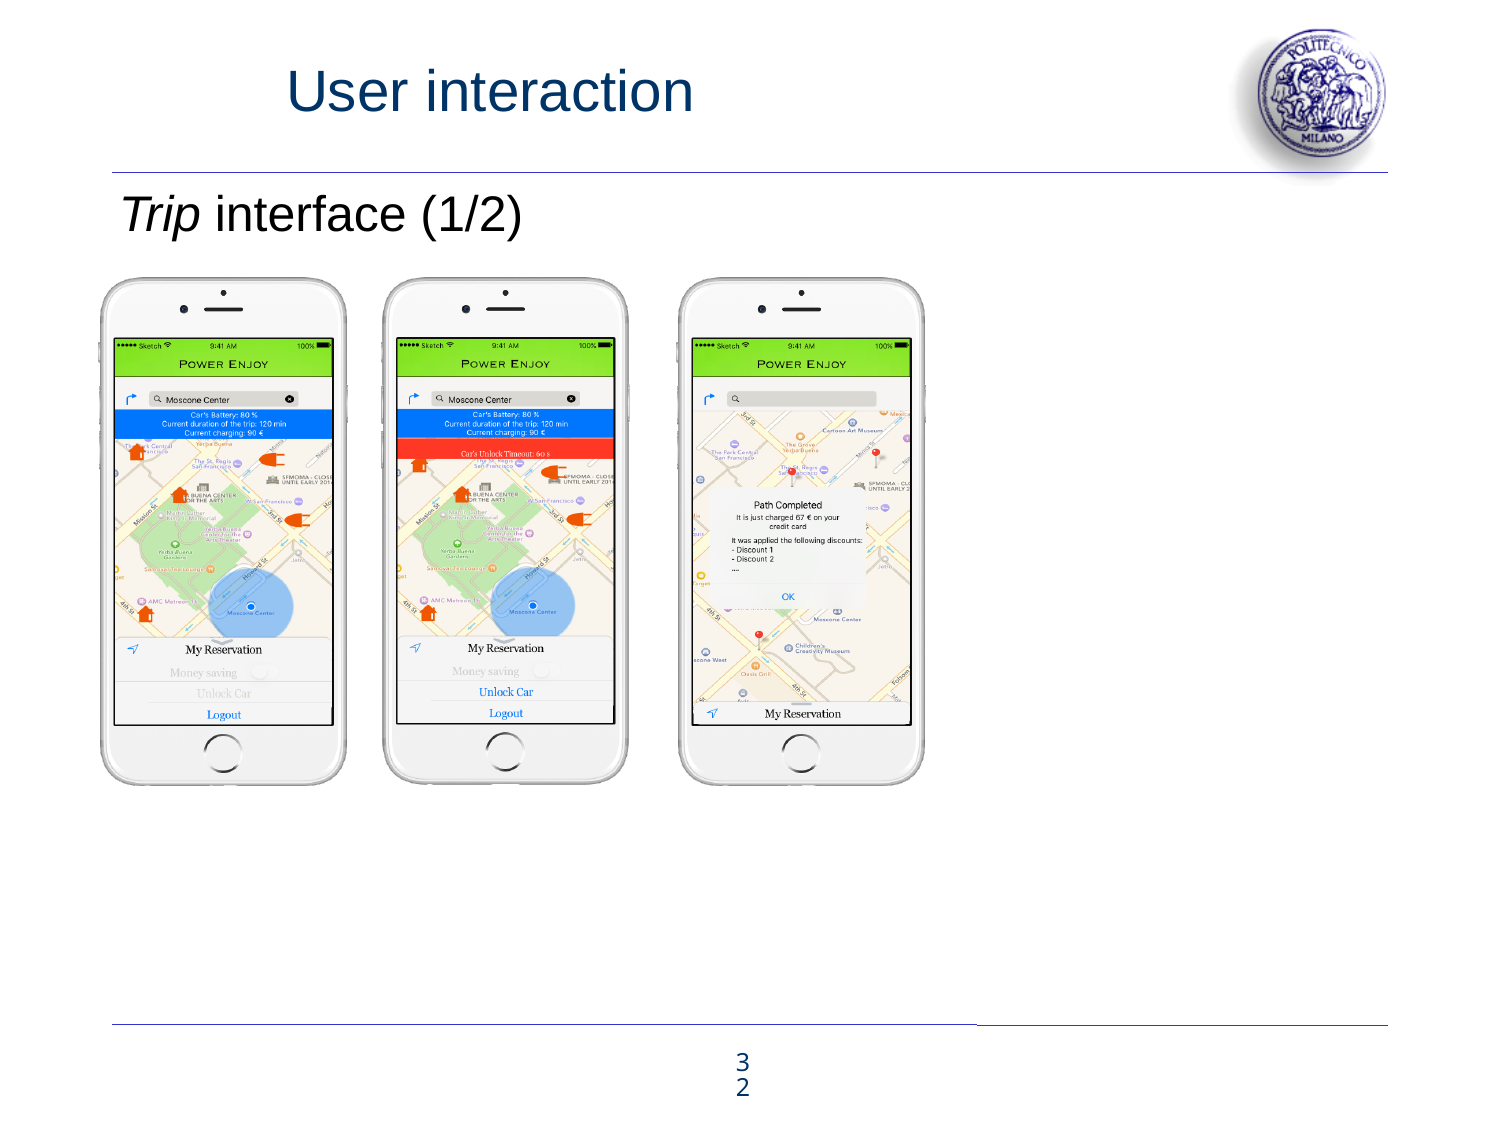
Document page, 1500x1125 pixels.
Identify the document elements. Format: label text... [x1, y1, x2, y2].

text_box Trip interface (1/2) [111, 174, 532, 250]
picture [380, 277, 630, 787]
picture [1228, 16, 1416, 186]
title User interaction [278, 18, 1211, 157]
picture [676, 277, 927, 787]
slide_number 32 [727, 1039, 773, 1085]
picture [98, 277, 349, 787]
